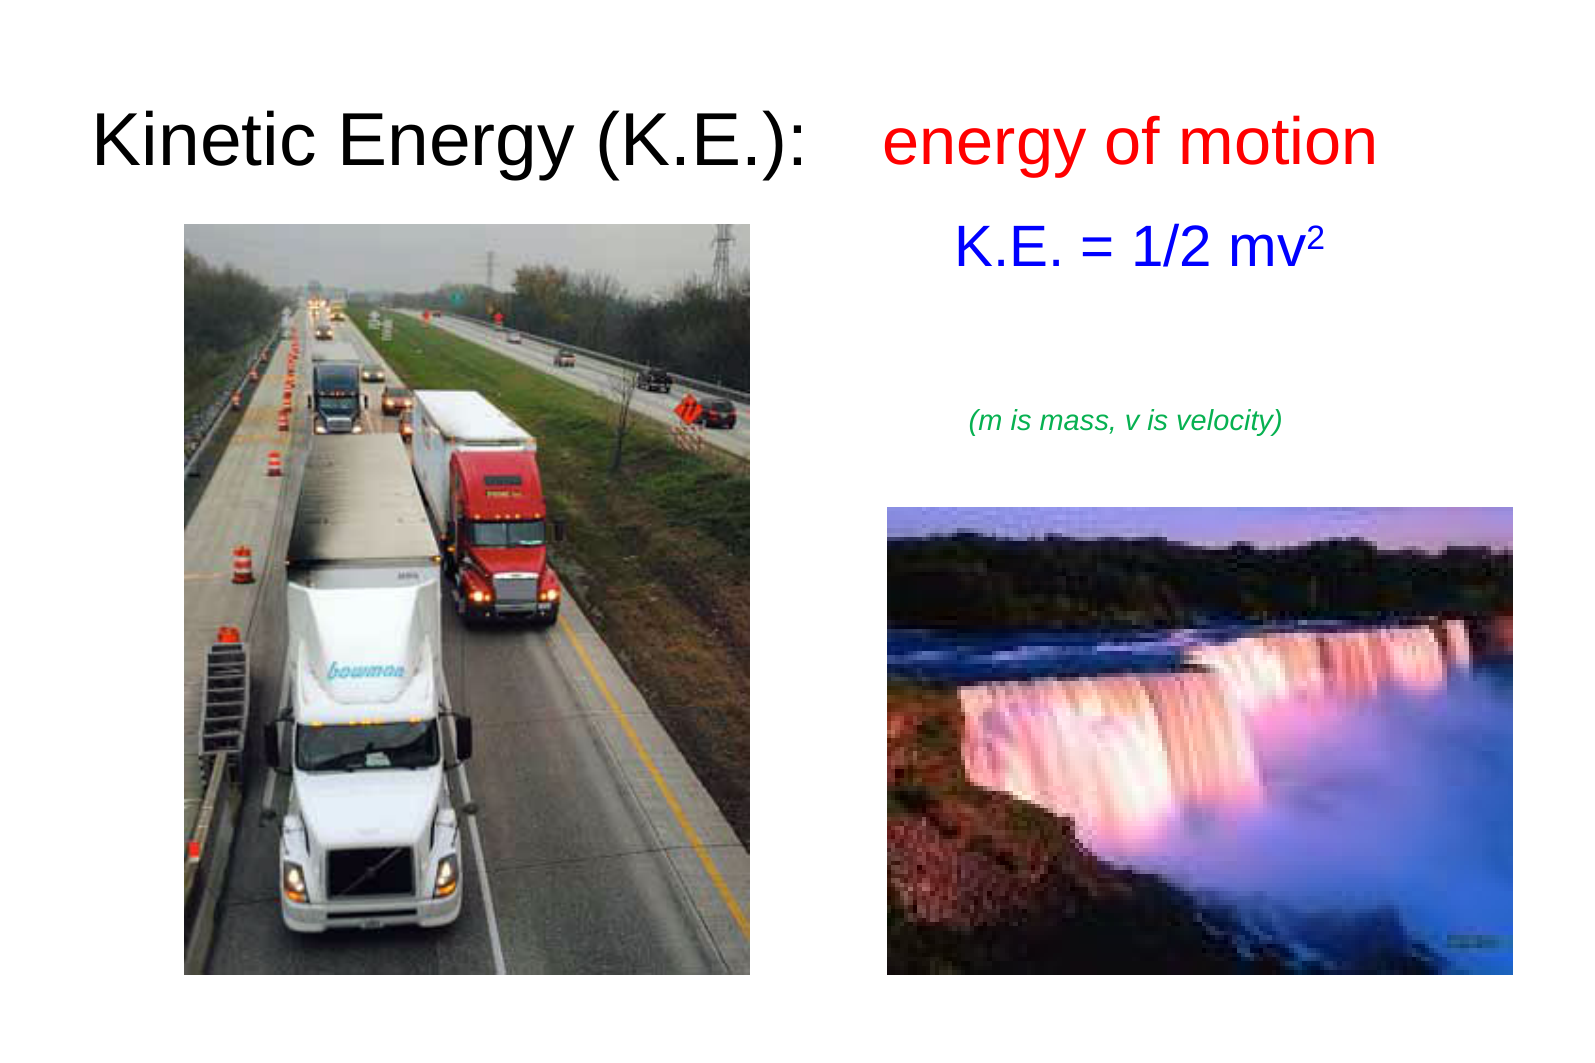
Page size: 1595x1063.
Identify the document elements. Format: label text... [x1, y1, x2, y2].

list energy of motion K.E. = 1/2 mv2 (m is mass, v is velocity) [737, 75, 1525, 761]
picture [887, 506, 1513, 976]
picture [184, 224, 751, 976]
title Kinetic Energy (K.E.): [24, 85, 737, 187]
